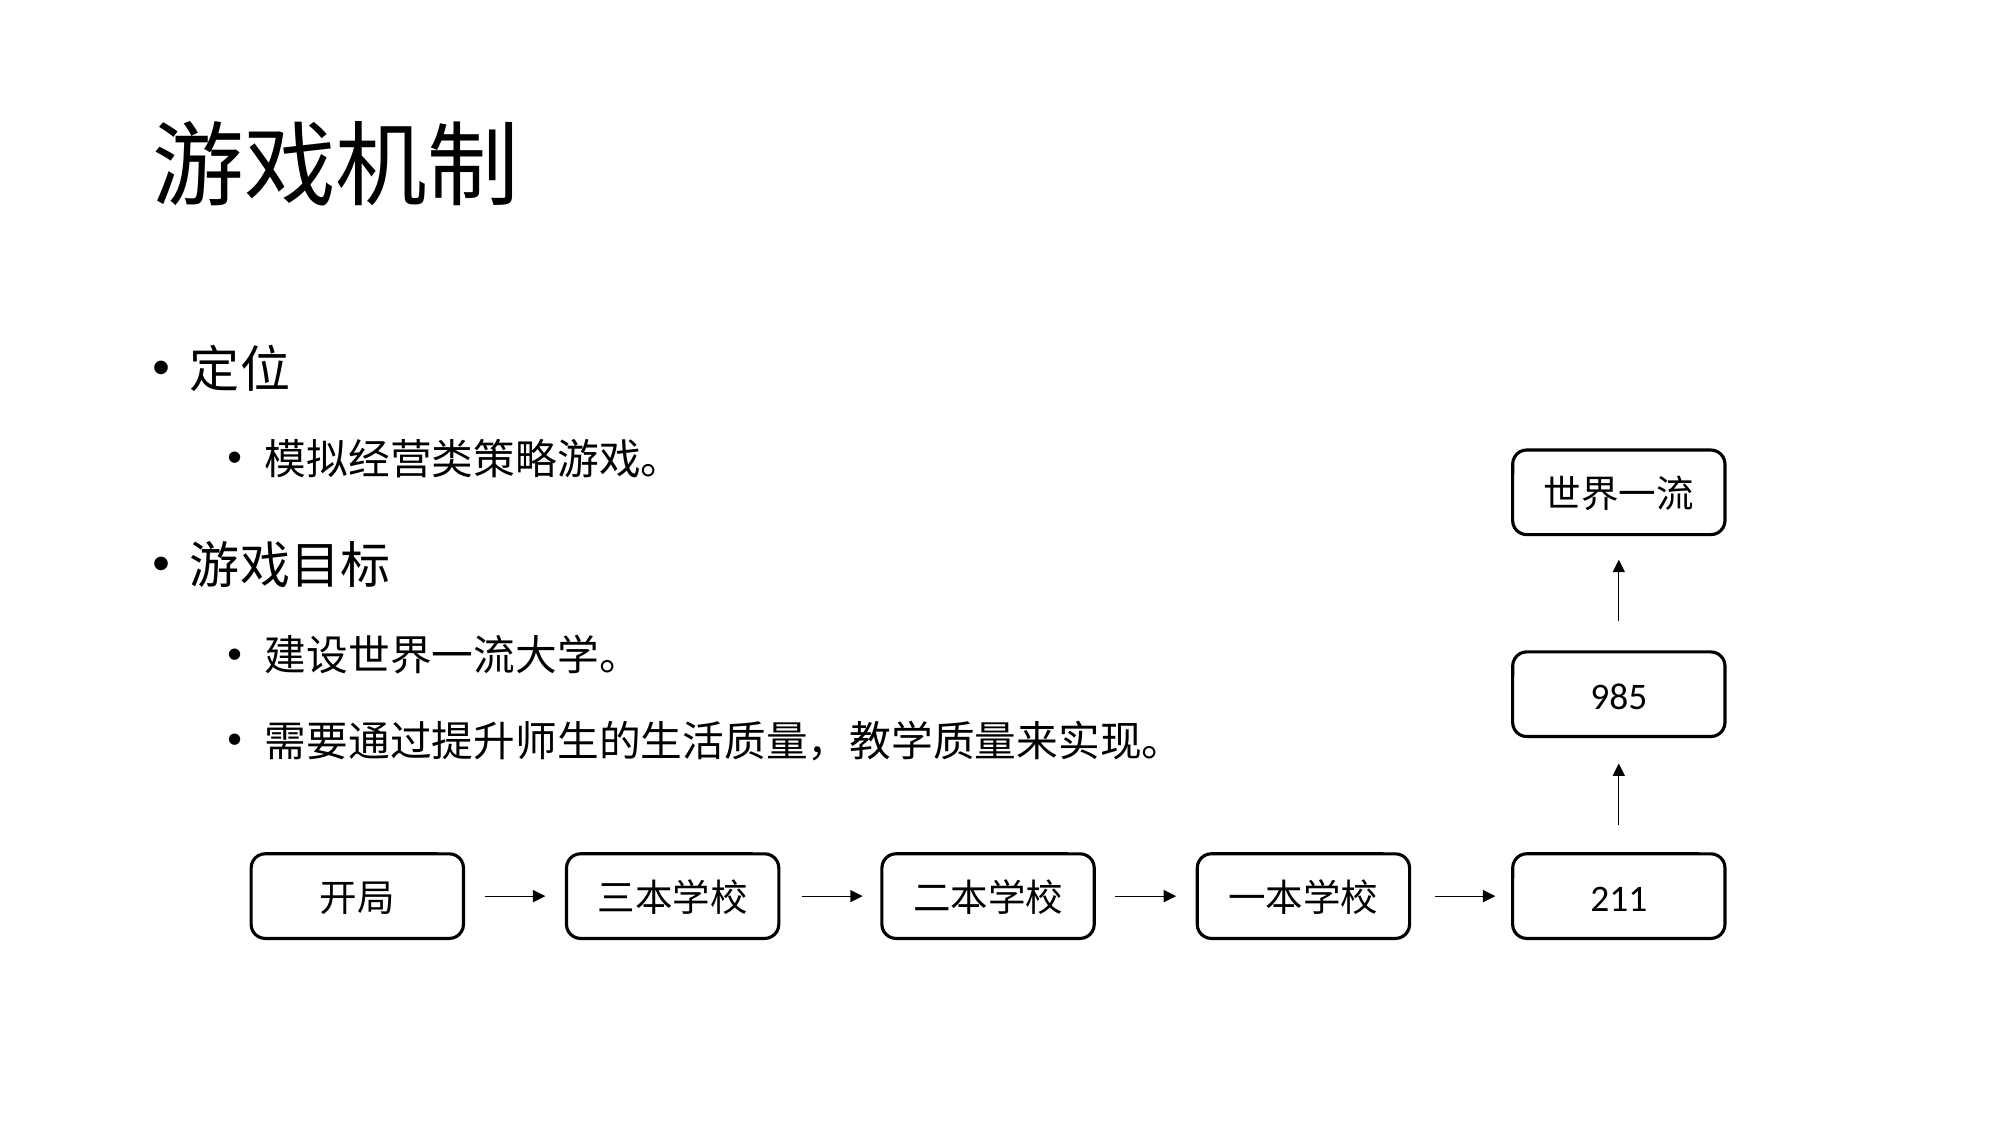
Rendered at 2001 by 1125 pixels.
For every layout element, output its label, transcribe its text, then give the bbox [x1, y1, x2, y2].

list 定位 模拟经营类策略游戏。 游戏目标 建设世界一流大学。 需要通过提升师生的生活质量，教学质量来实现。 [137, 299, 1863, 1014]
title 游戏机制 [137, 59, 1863, 278]
text_box 一本学校 [1196, 852, 1411, 940]
text_box 211 [1511, 852, 1727, 940]
text_box 开局 [250, 852, 465, 940]
text_box 世界一流 [1511, 448, 1727, 536]
text_box 985 [1511, 650, 1727, 738]
text_box 三本学校 [565, 852, 780, 940]
text_box 二本学校 [880, 852, 1096, 940]
